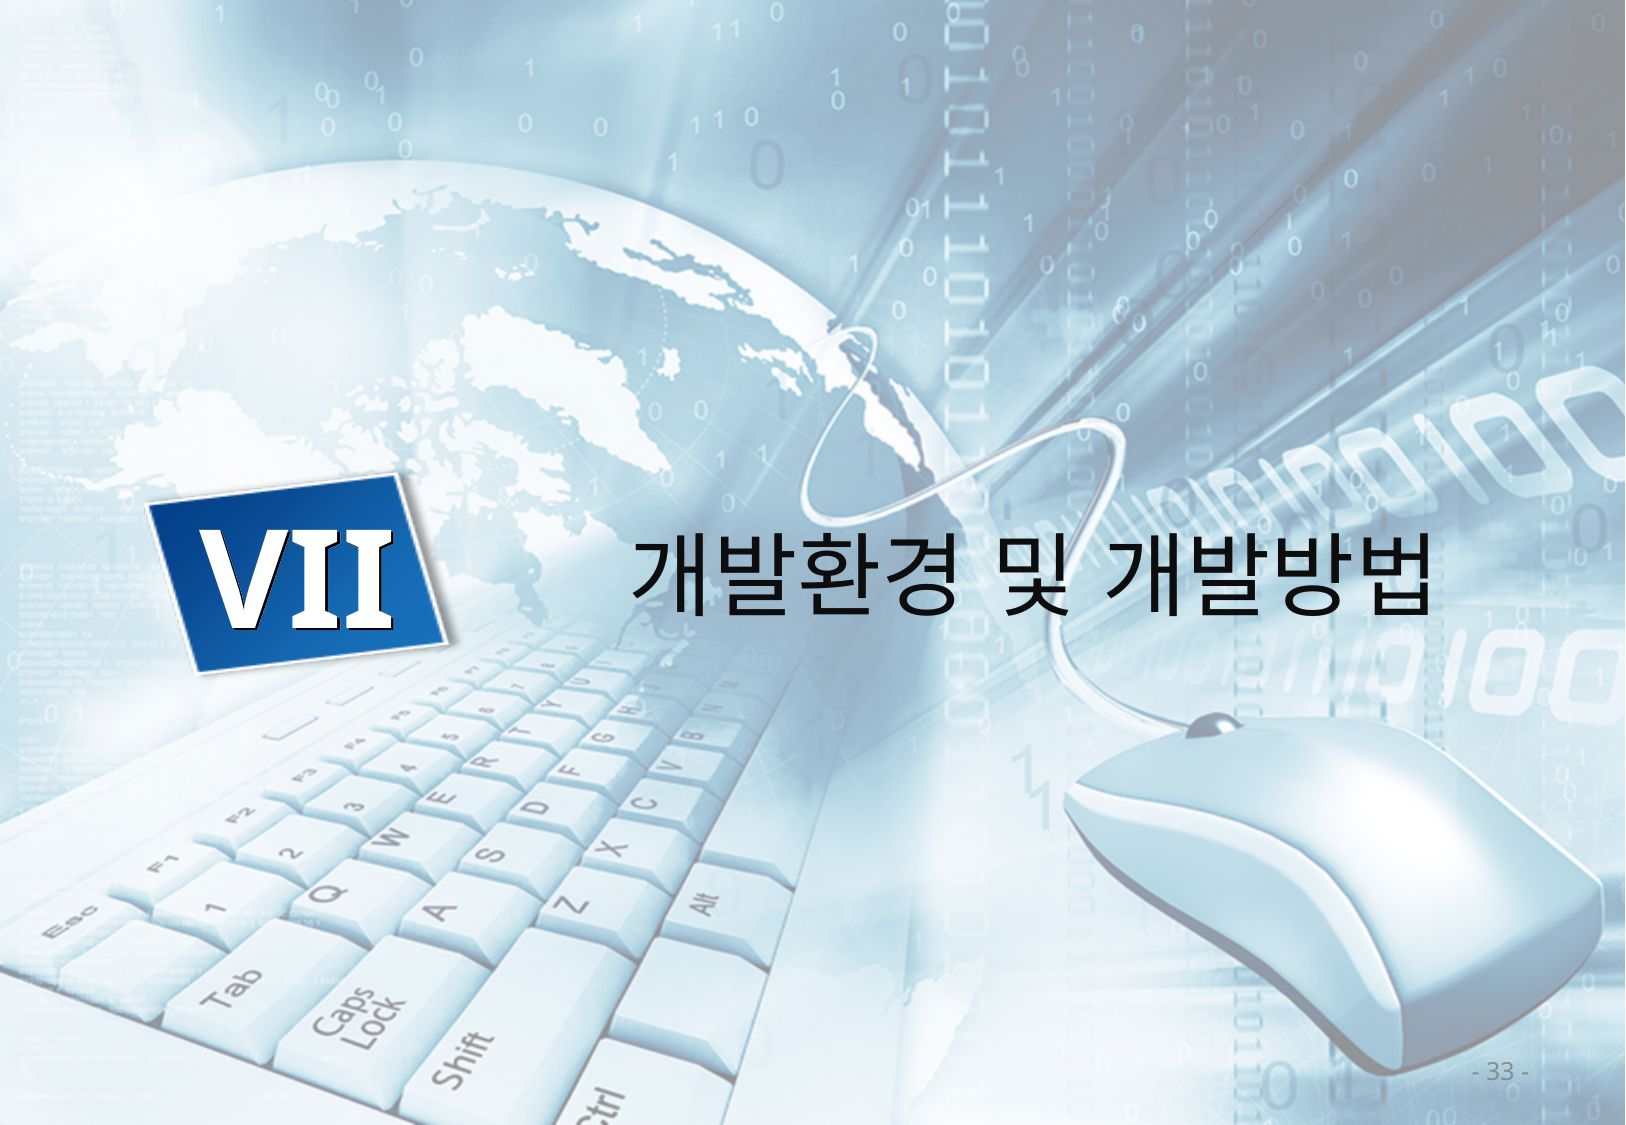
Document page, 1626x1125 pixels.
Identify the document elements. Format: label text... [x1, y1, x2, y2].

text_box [143, 471, 1526, 749]
table_cell [0, 0, 1625, 1125]
slide_number - 33 - [1178, 1042, 1545, 1103]
